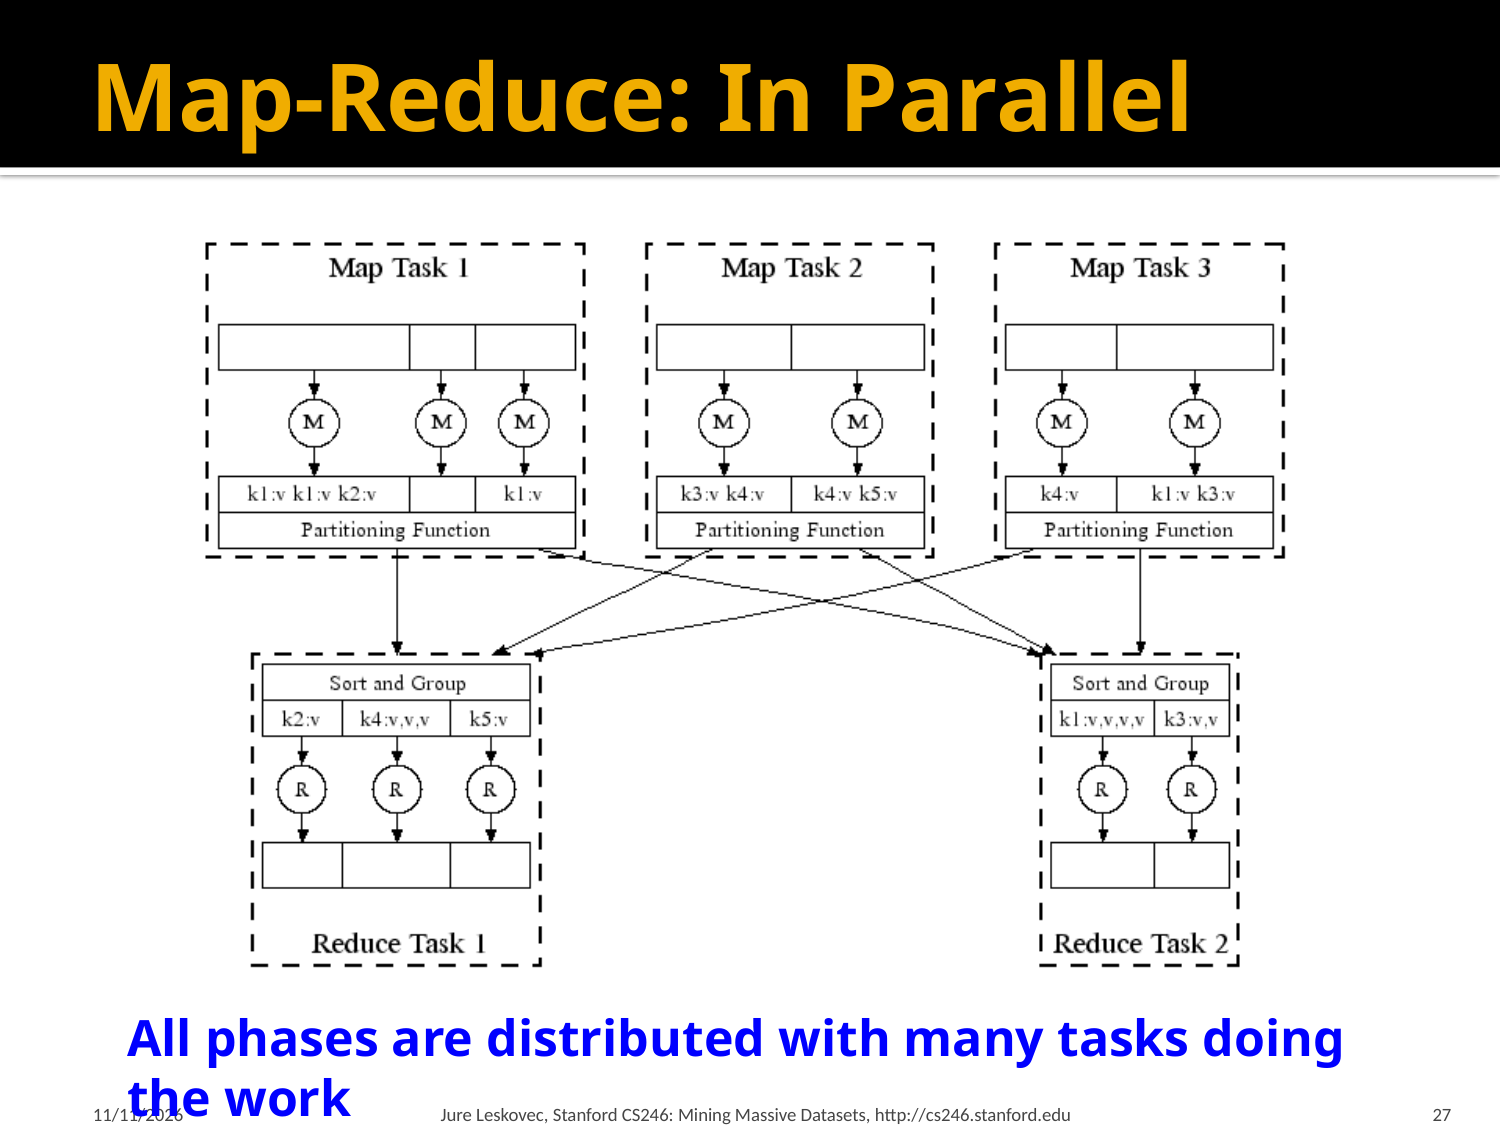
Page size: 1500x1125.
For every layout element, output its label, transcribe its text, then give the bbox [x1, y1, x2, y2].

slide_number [75, 1080, 112, 1125]
title Map-Reduce: In Parallel [75, 12, 1425, 175]
picture [187, 224, 1304, 997]
slide_number 27 [1400, 1080, 1467, 1125]
text_box All phases are distributed with many tasks doing the work [112, 999, 1400, 1125]
